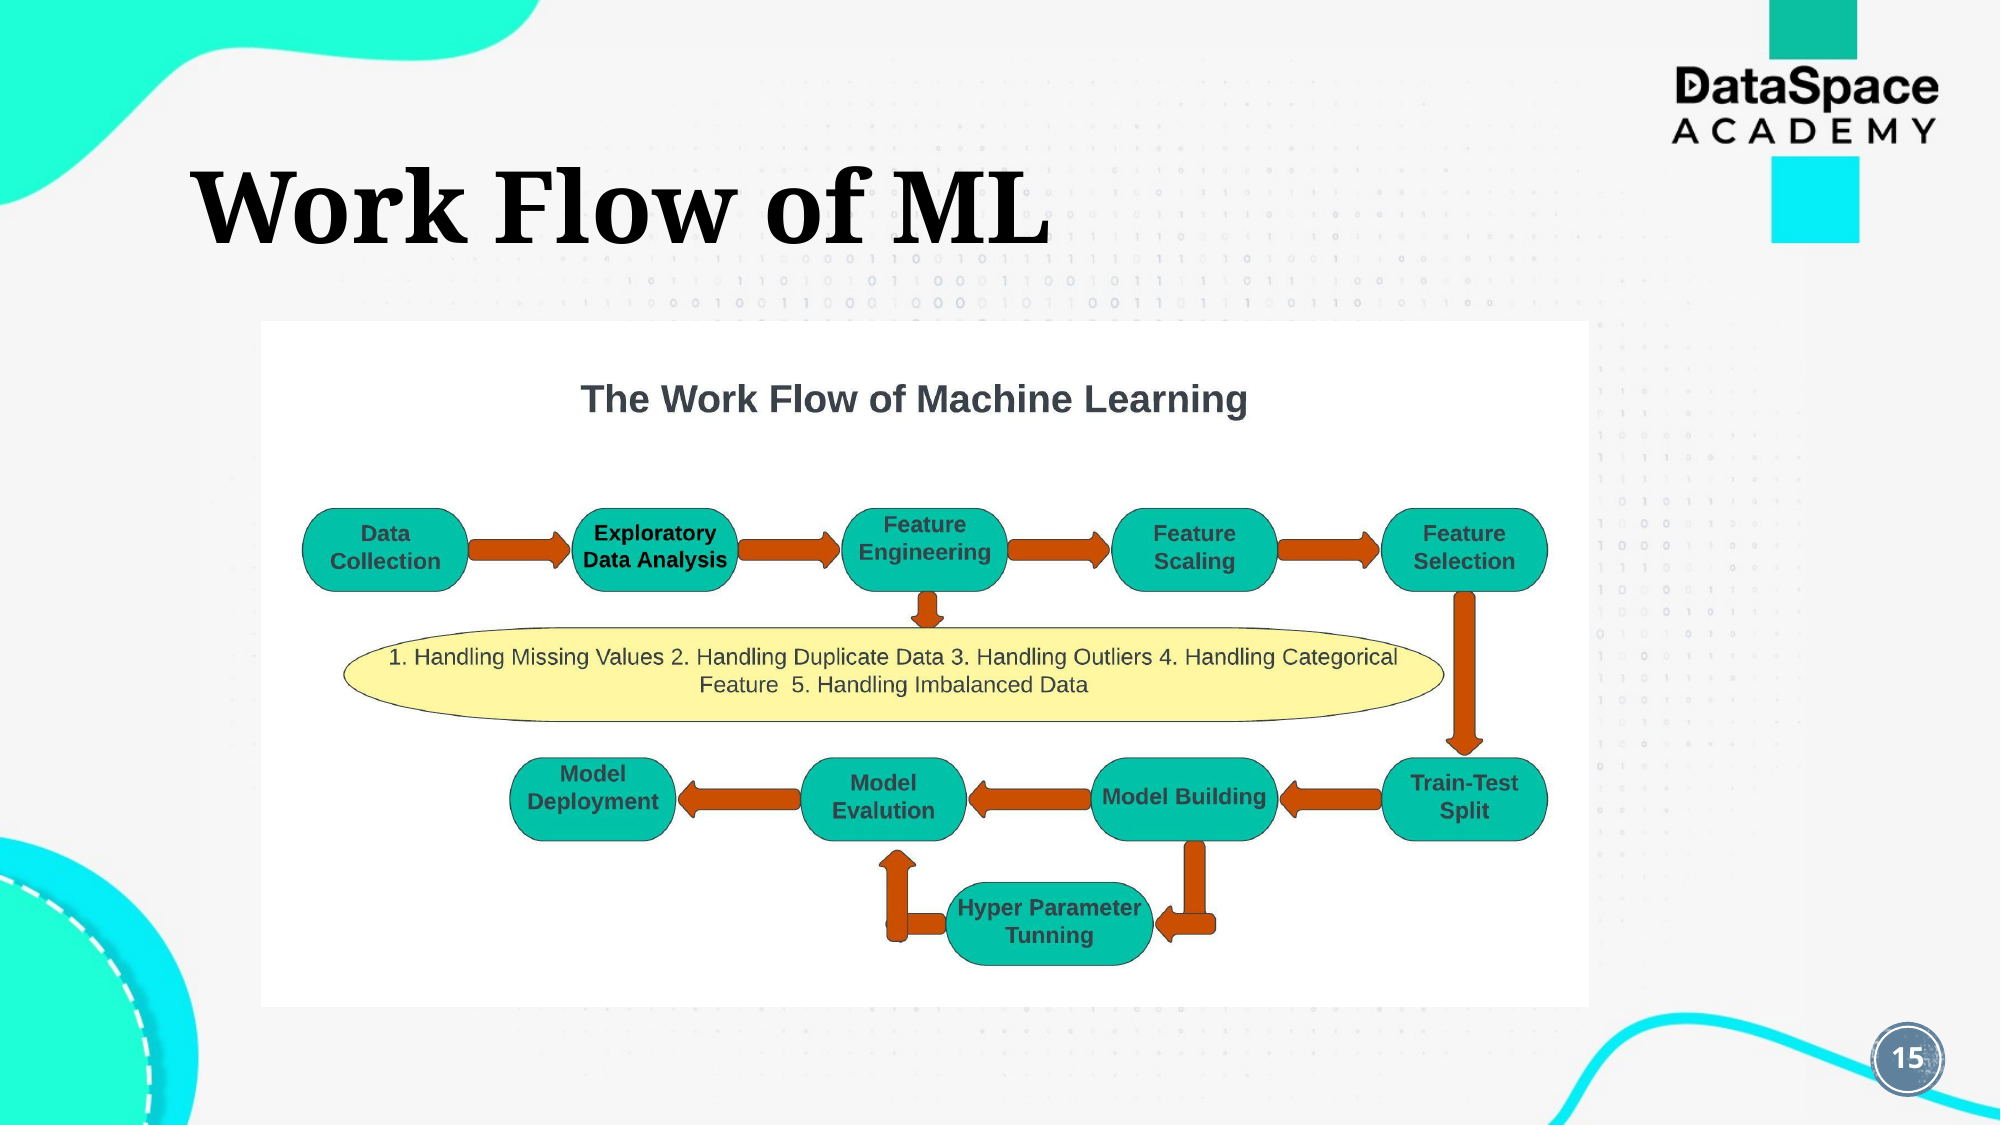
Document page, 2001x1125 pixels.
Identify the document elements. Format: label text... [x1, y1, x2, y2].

slide_number 15 [1855, 1028, 1961, 1089]
picture [0, 0, 2001, 1125]
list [263, 324, 1588, 1006]
title Work Flow of ML [175, 79, 1826, 344]
